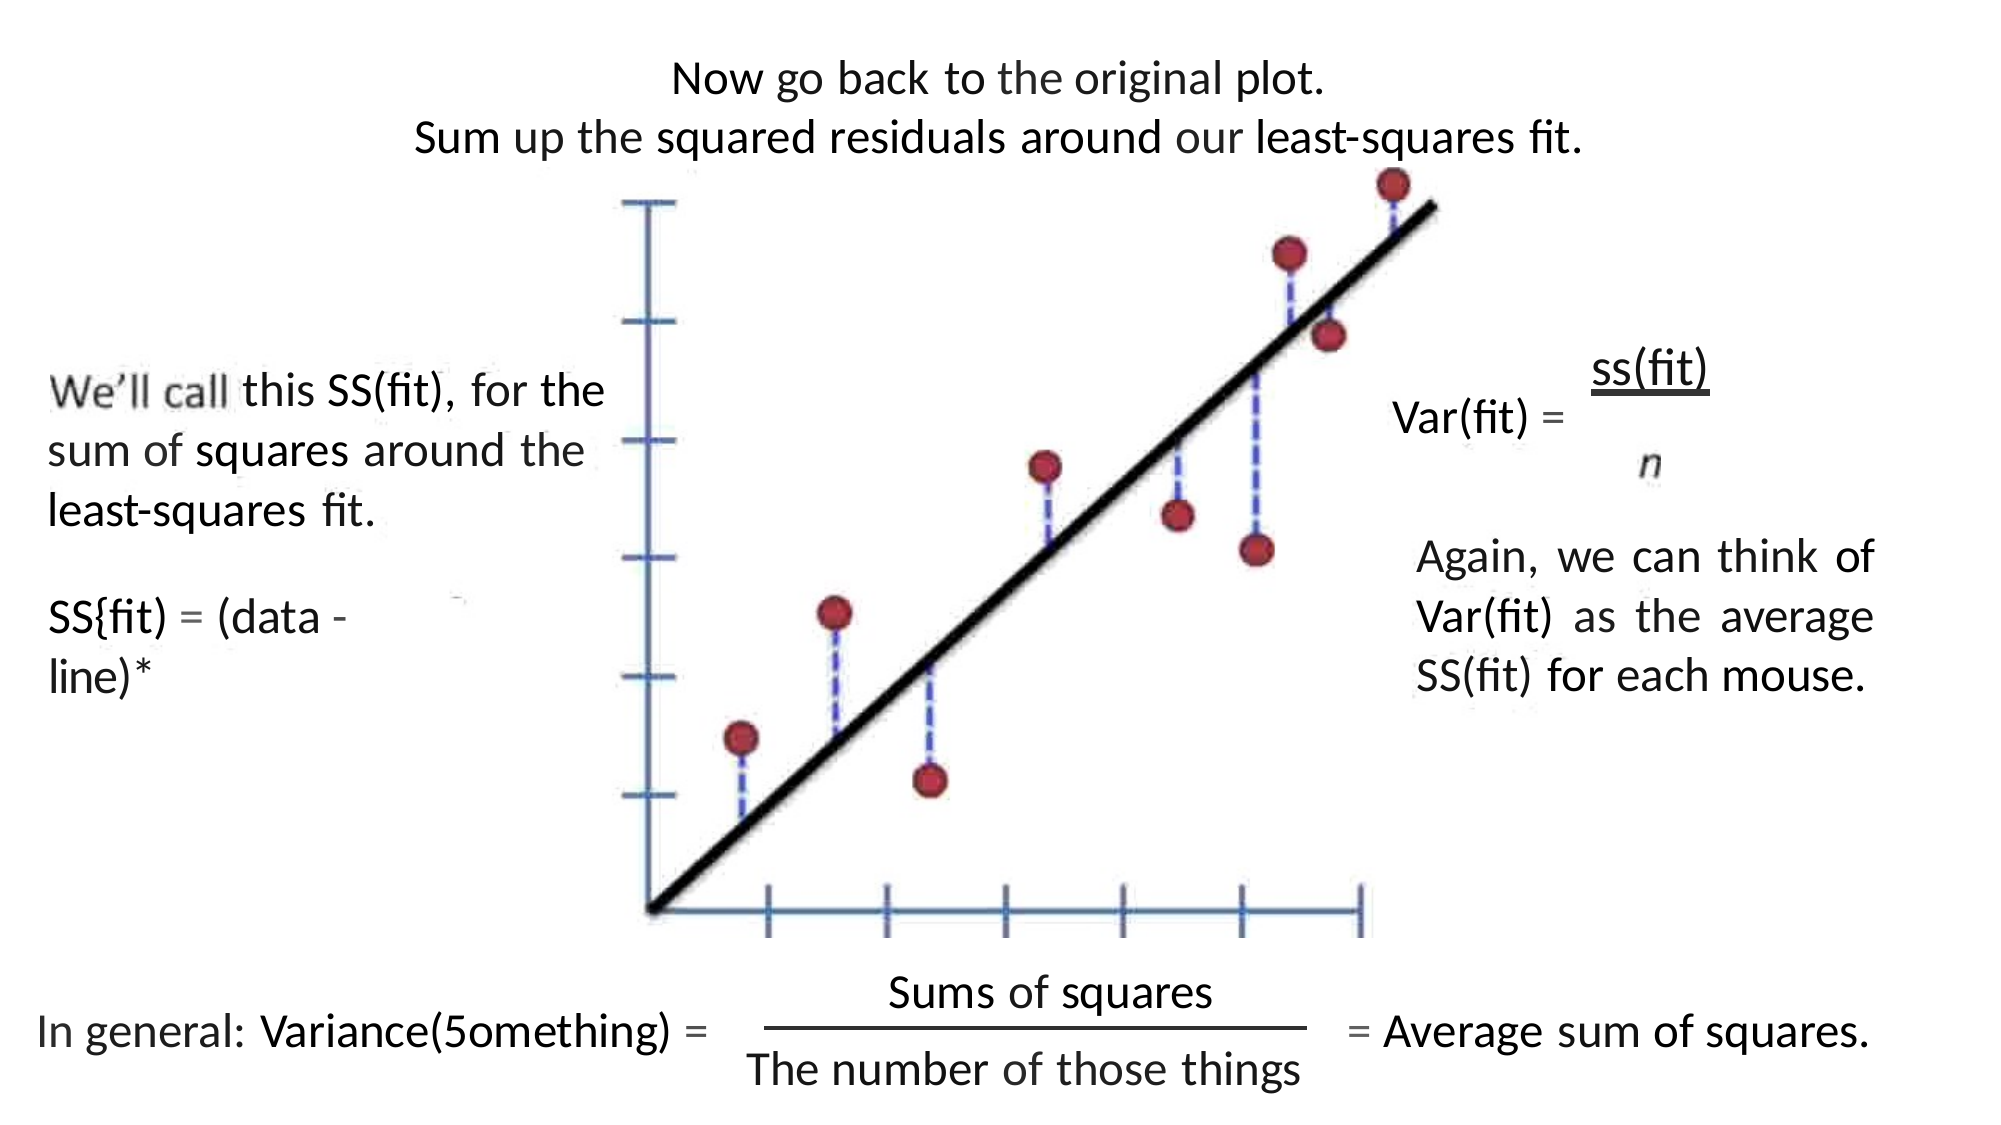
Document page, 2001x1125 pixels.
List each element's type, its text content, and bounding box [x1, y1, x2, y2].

text_box The number of those things [744, 1034, 1309, 1095]
text_box = Average sum of squares. [1345, 996, 1878, 1058]
text_box Now go back to the original plot. Sum up the squared residuals around our least-squares fit. [405, 43, 1593, 163]
text_box Again, we can think of Var(fit) as the average SS(fit) for each mouse. [1668, 521, 1876, 702]
text_box Sums of squares [886, 957, 1219, 1019]
picture [49, 166, 1662, 938]
text_box In general: Variance(5omething) = [34, 996, 722, 1058]
text_box ss(fit) Var(fit) = [1668, 341, 1712, 444]
